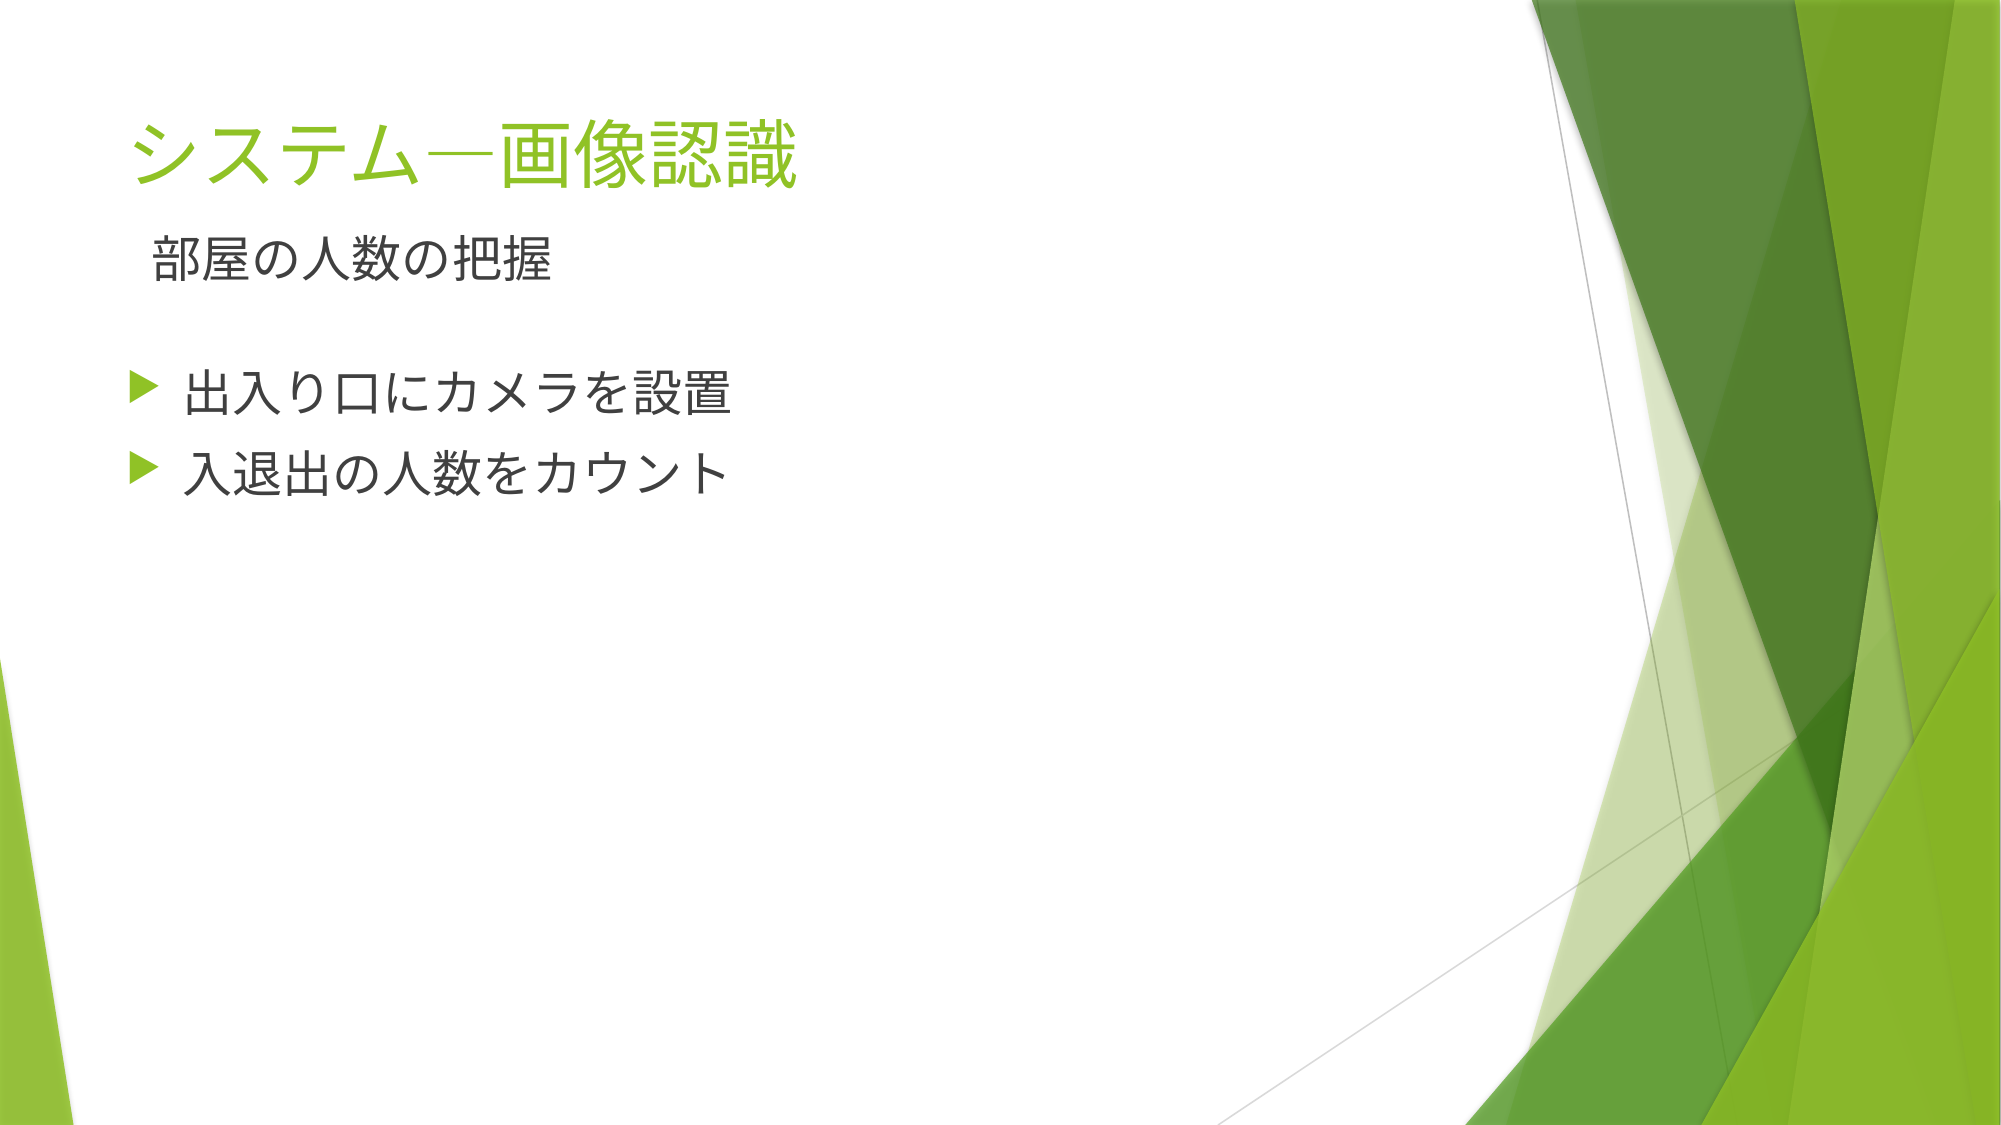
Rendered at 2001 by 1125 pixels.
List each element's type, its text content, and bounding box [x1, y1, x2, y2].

text_box 部屋の人数の把握 [137, 219, 951, 295]
list 出入り口にカメラを設置 入退出の人数をカウント [111, 354, 1522, 992]
title システム―画像認識 [111, 99, 1522, 317]
